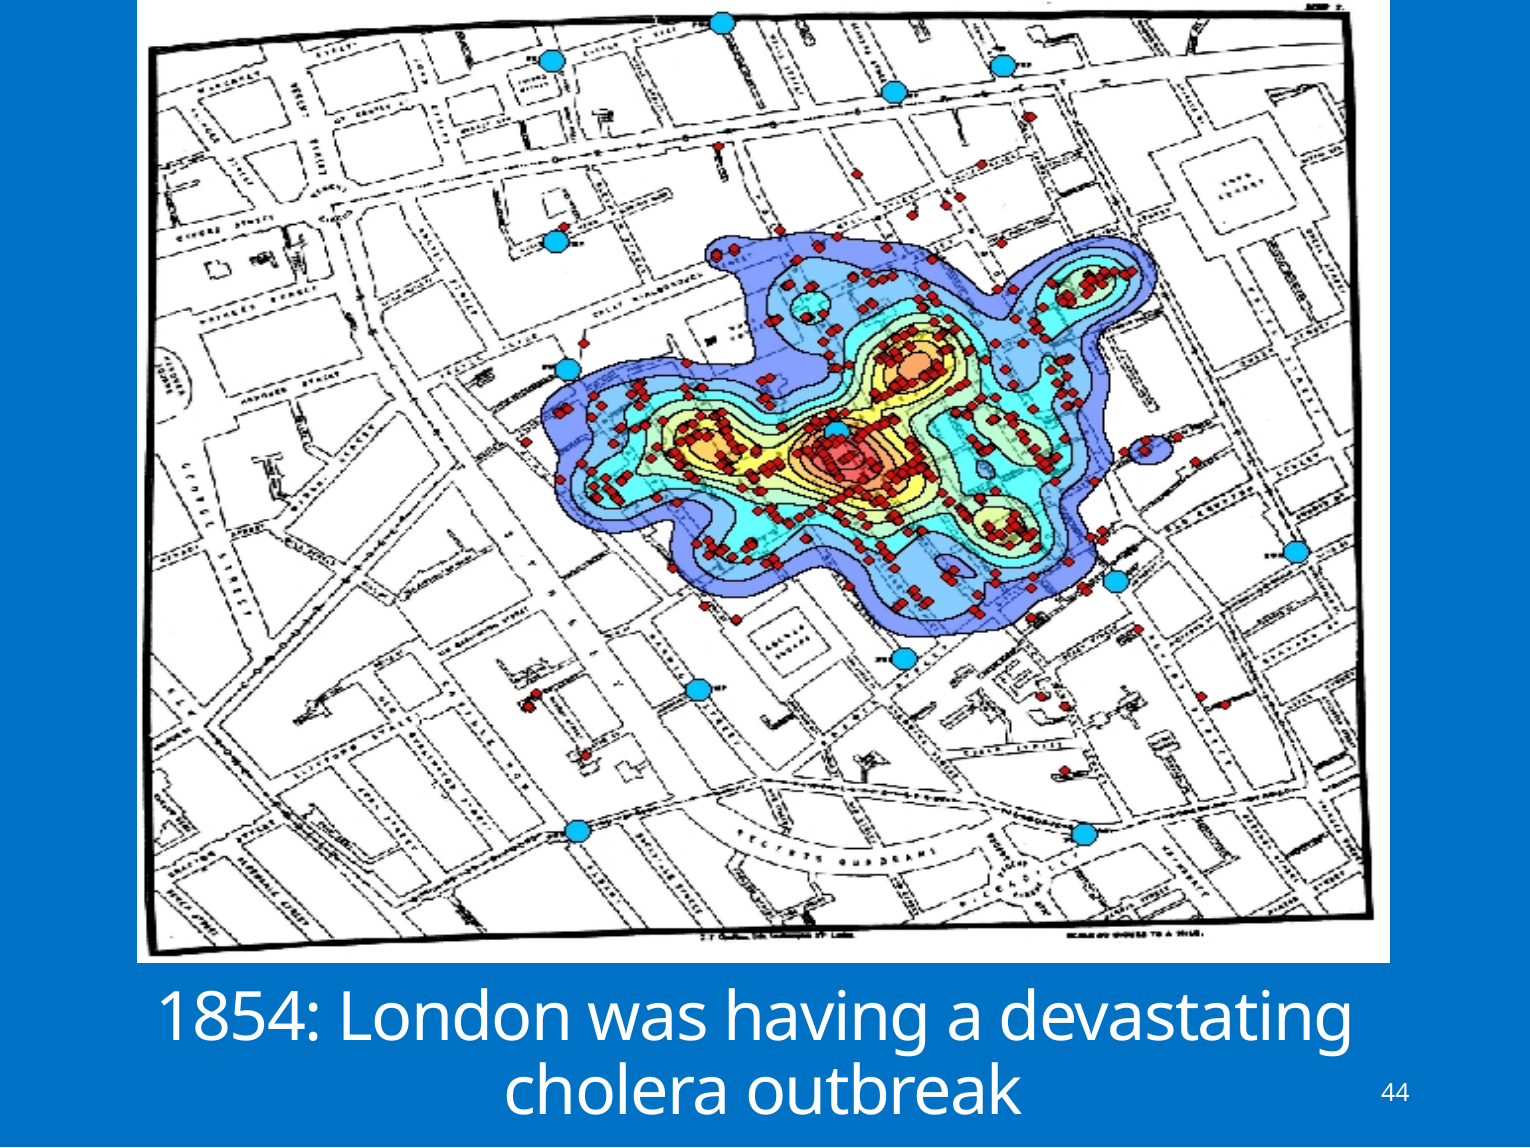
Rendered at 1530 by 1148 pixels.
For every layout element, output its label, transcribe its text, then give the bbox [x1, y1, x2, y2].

slide_number 44 [1080, 1063, 1425, 1125]
title 1854: London was having a devastating cholera outbreak [70, 861, 1457, 1129]
picture [137, 0, 1390, 963]
